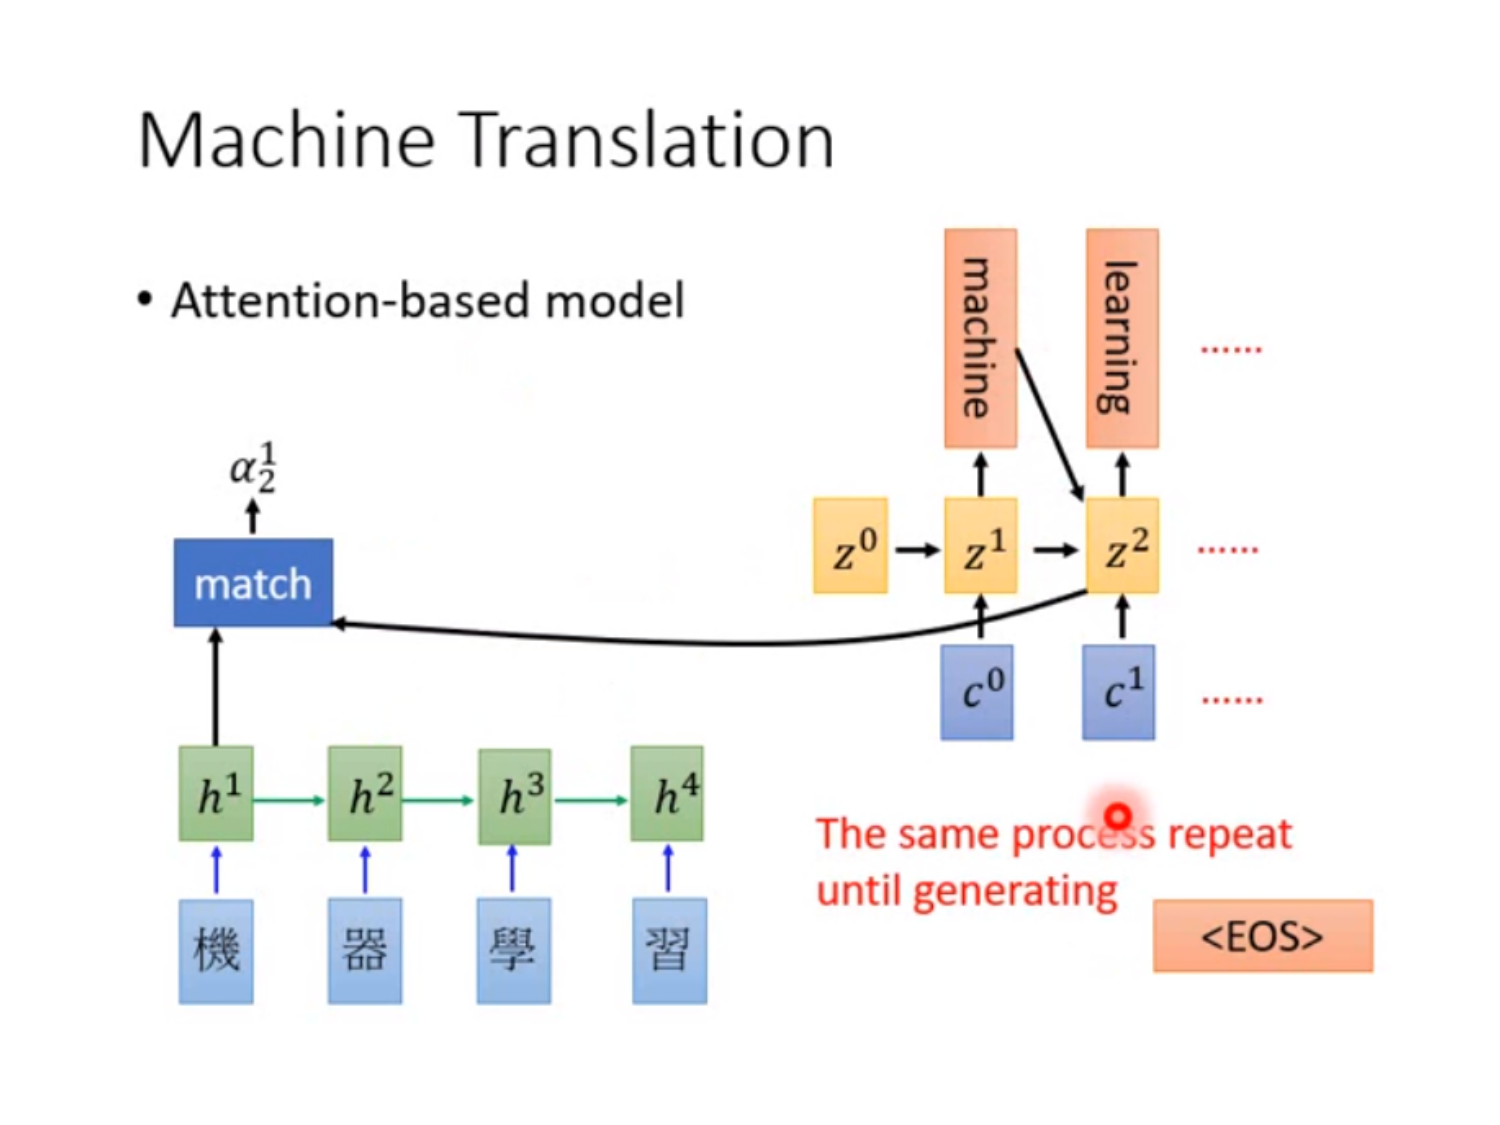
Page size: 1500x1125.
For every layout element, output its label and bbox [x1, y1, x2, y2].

picture [76, 77, 1395, 1024]
